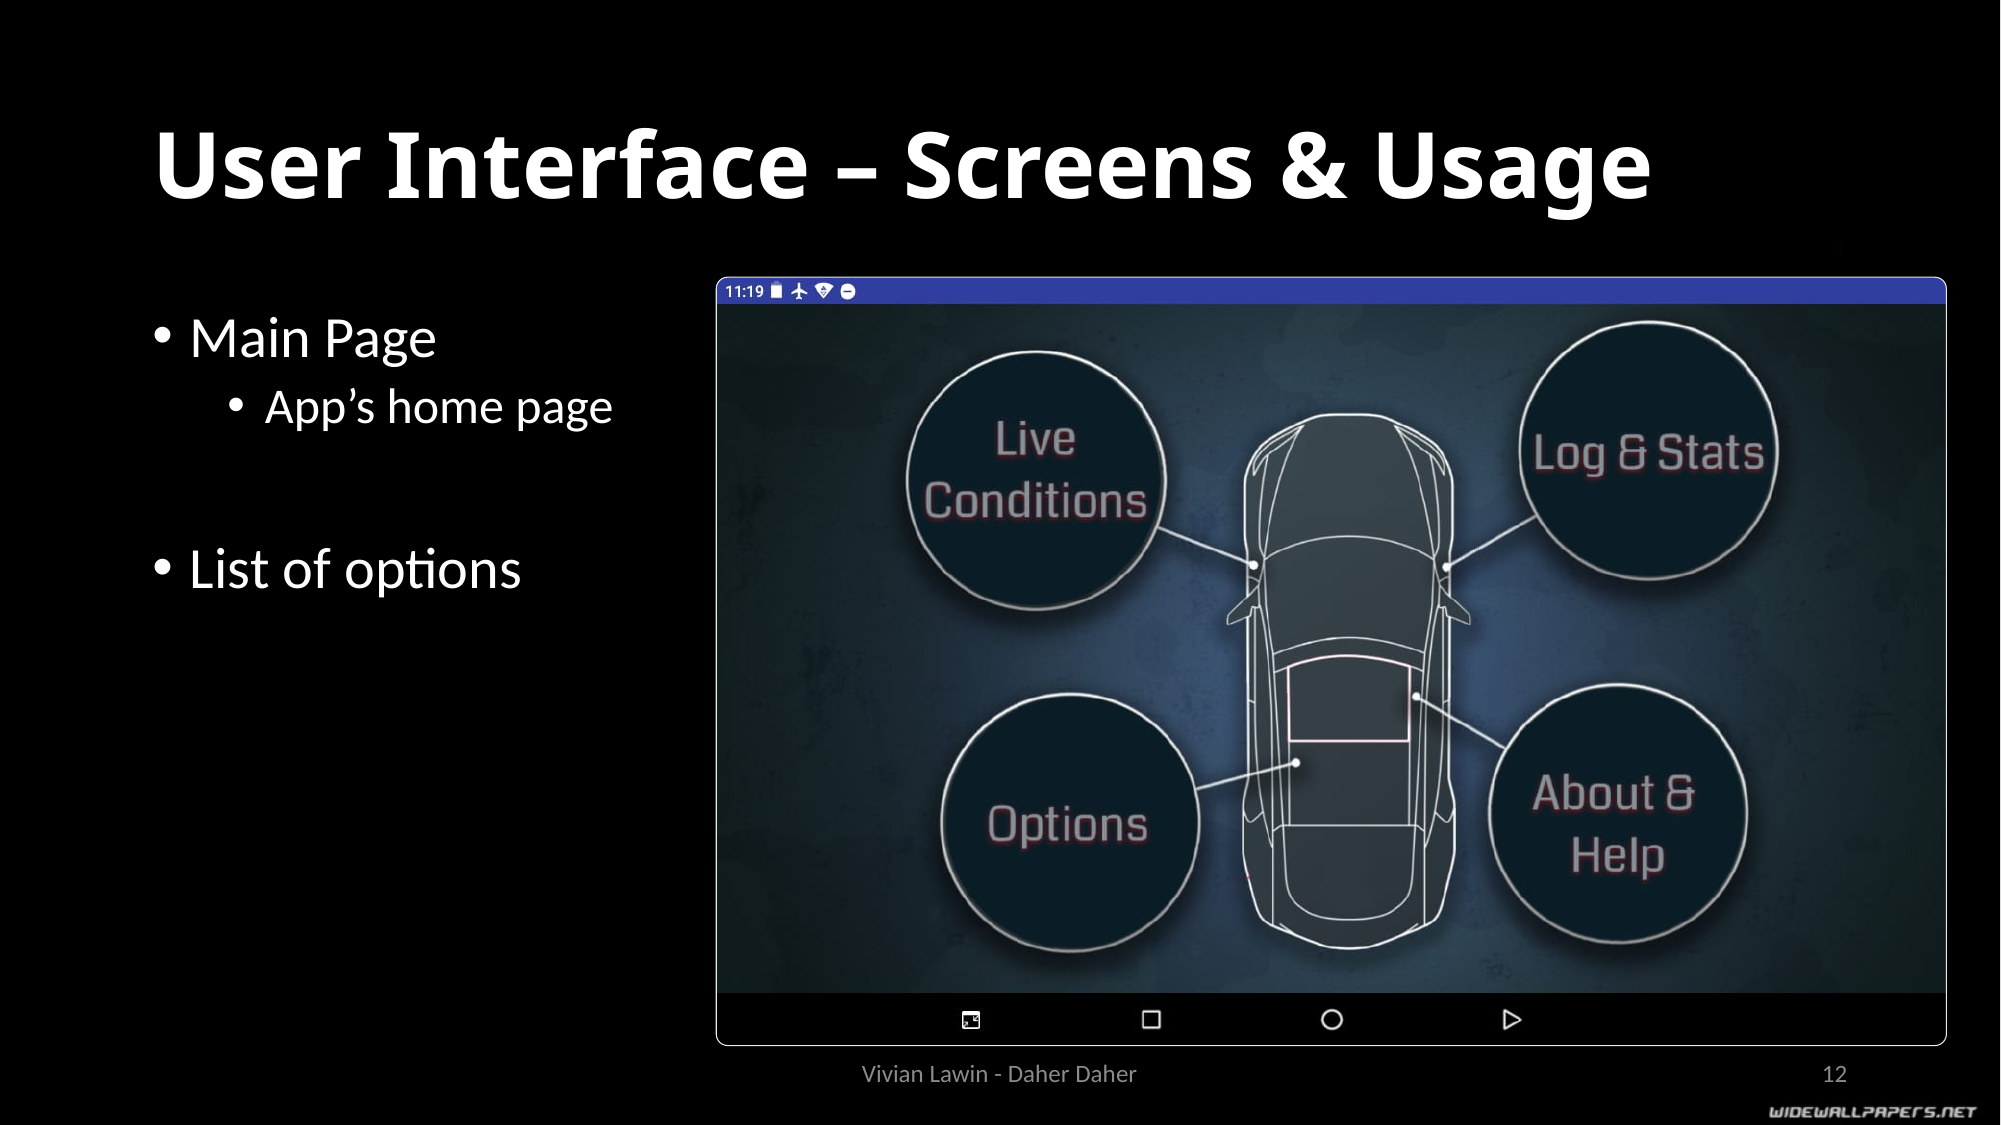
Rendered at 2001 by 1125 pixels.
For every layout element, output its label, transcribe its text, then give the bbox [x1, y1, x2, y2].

footer Vivian Lawin - Daher Daher [662, 1042, 1338, 1103]
picture [0, 0, 2001, 1125]
title User Interface – Screens & Usage [137, 59, 1863, 278]
list Main Page App’s home page List of options [137, 299, 663, 1014]
slide_number 12 [1412, 1047, 1863, 1103]
